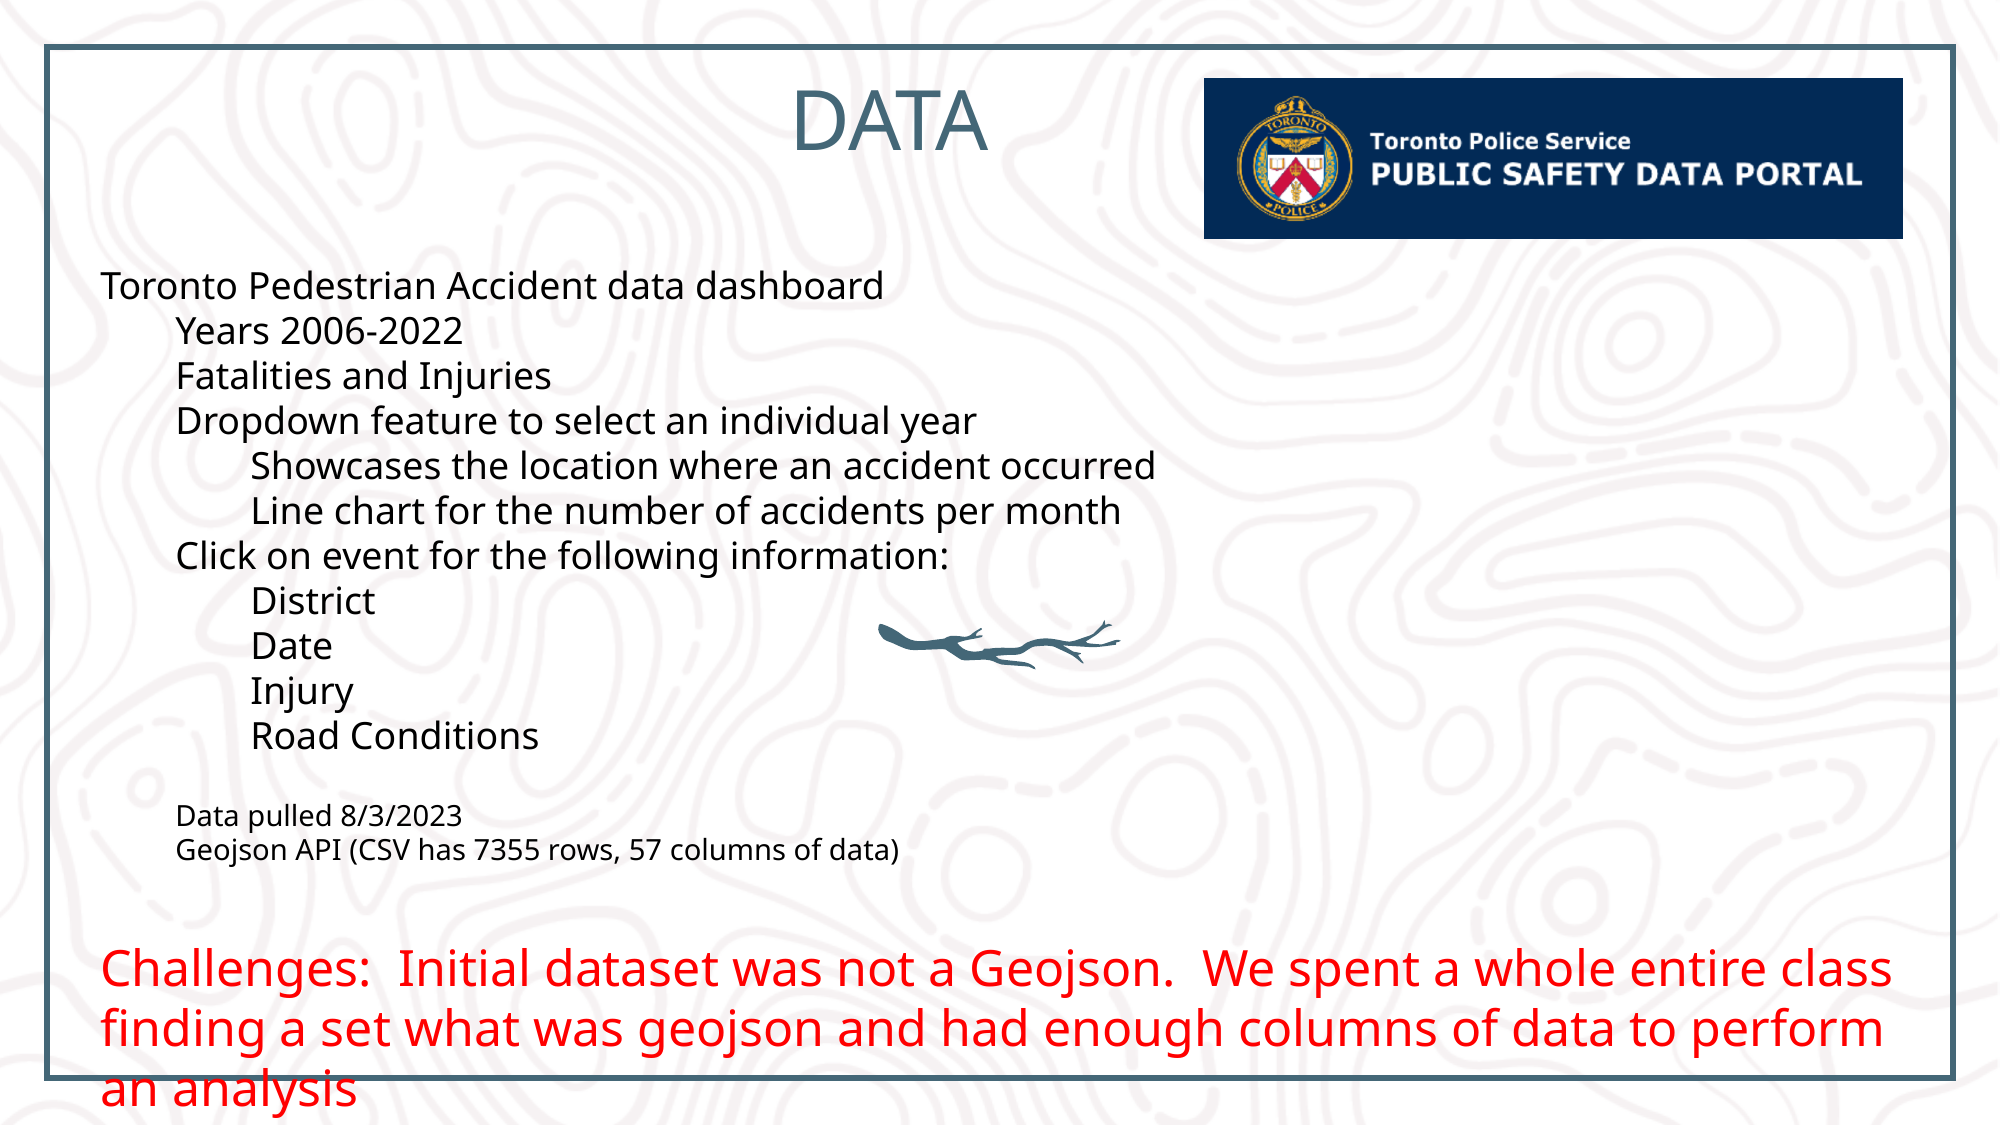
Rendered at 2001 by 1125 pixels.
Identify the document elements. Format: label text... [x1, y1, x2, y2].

text_box Toronto Pedestrian Accident data dashboard Years 2006-2022 Fatalities and Injuries Dropdown feature to select an individual year Showcases the location where an accident occurred Line chart for the number of accidents per month Click on event for the following information: District Date Injury Road Conditions Data pulled 8/3/2023 Geojson API (CSV has 7355 rows, 57 columns of data) Challenges: Initial dataset was not a Geojson. We spent a whole entire class finding a set what was geojson and had enough columns of data to perform an analysis [85, 254, 1933, 1124]
title Data [789, 78, 1191, 178]
picture [1203, 78, 1903, 239]
